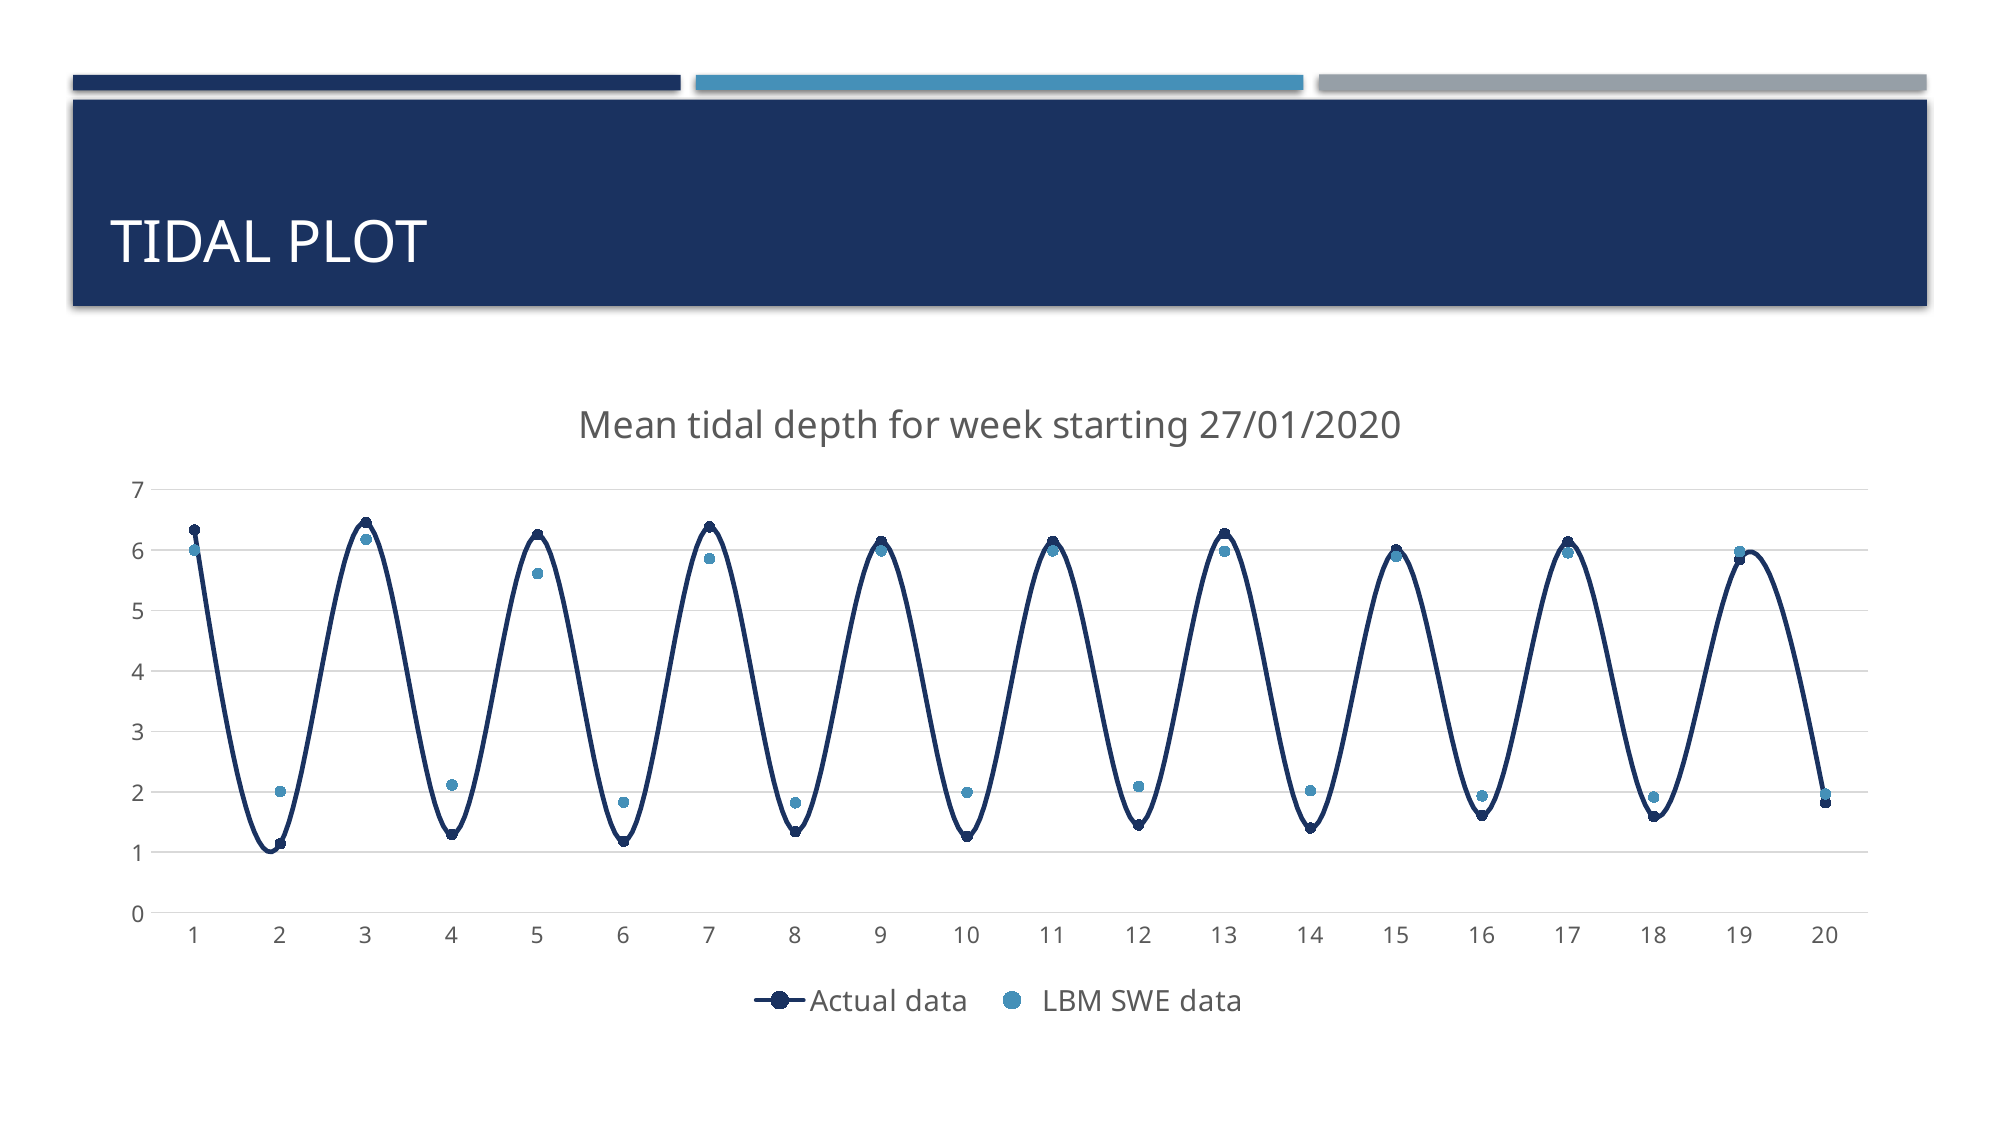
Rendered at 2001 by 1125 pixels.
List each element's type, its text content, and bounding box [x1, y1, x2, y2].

title Tidal plot [95, 119, 1905, 282]
chart [94, 364, 1906, 1027]
